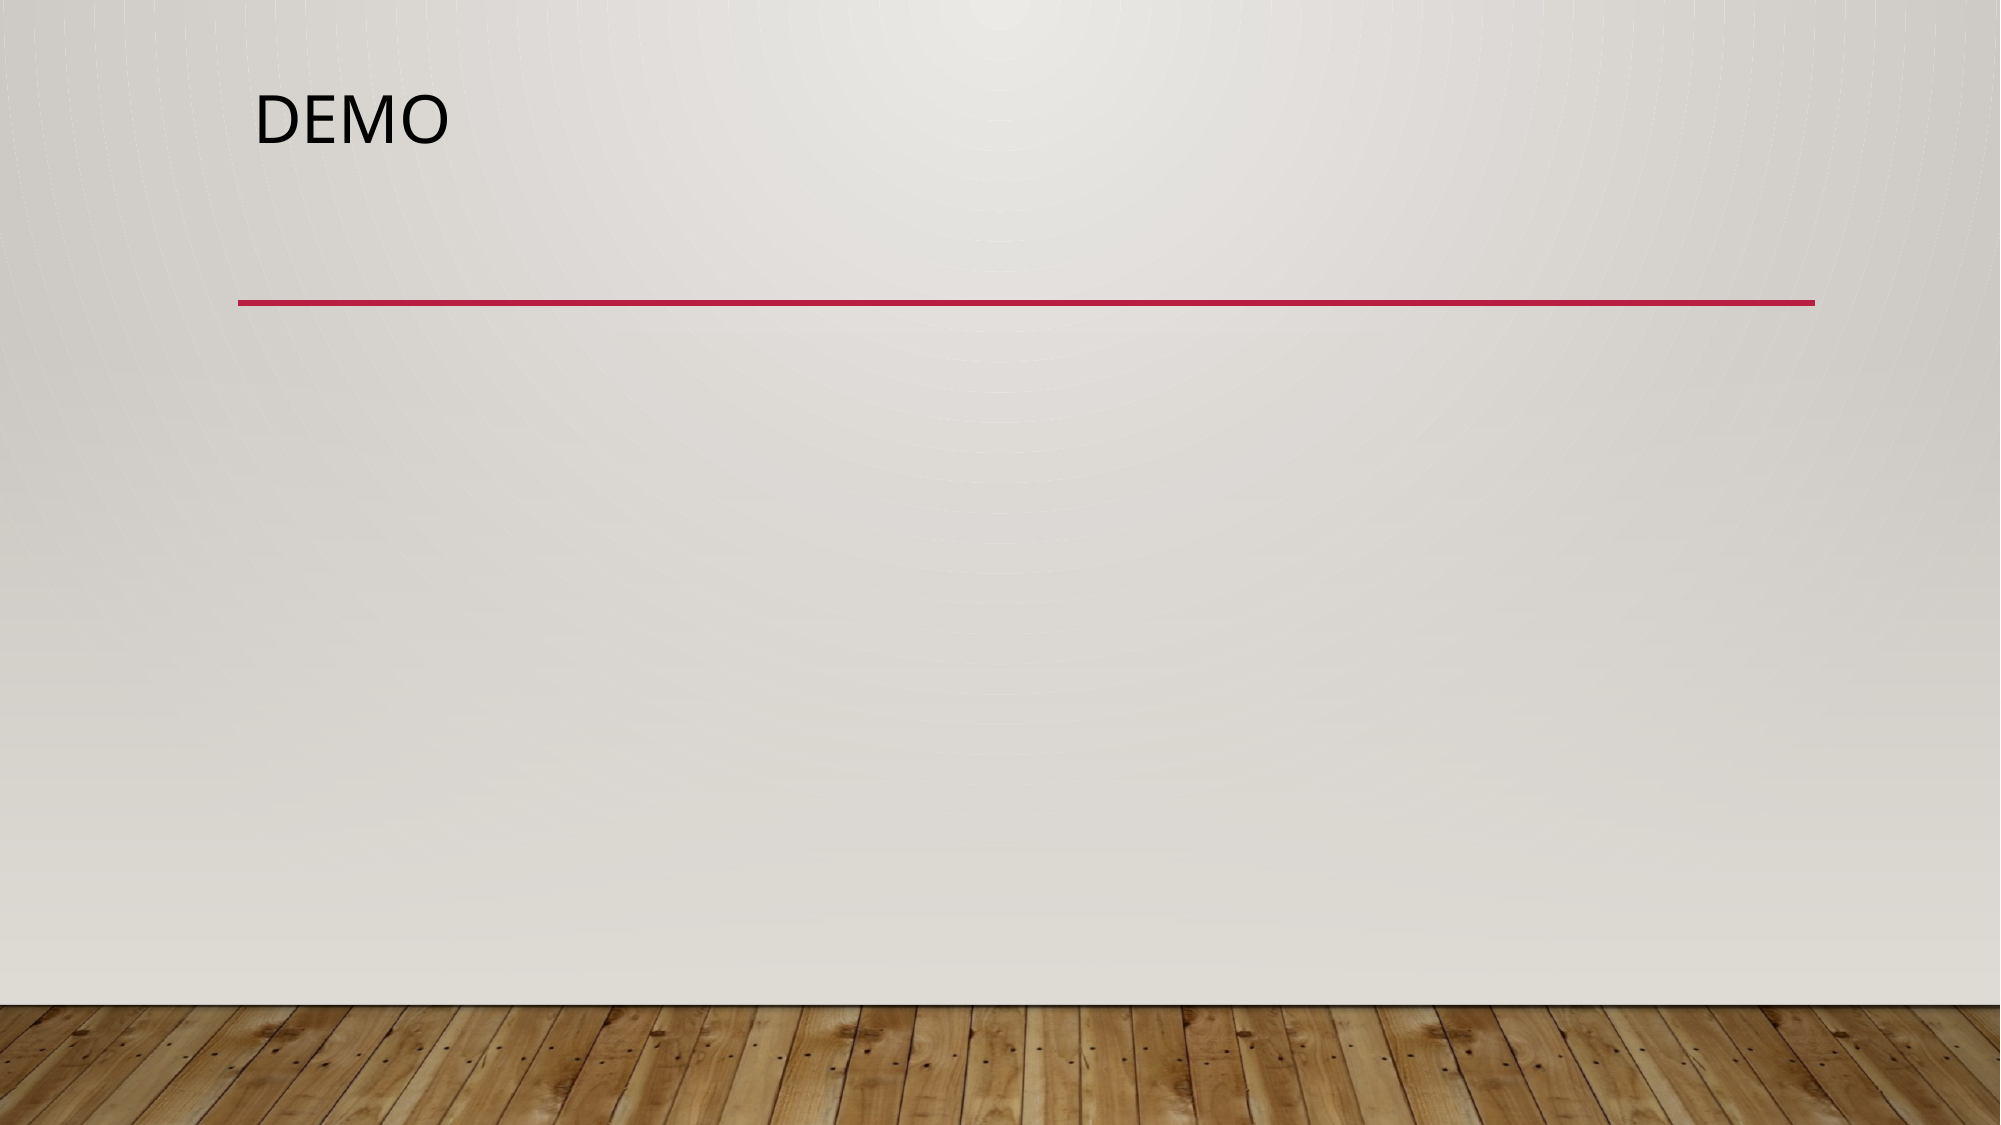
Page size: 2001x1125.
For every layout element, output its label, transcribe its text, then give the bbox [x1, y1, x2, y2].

title demo [238, 78, 1814, 251]
picture [0, 1005, 2000, 1125]
